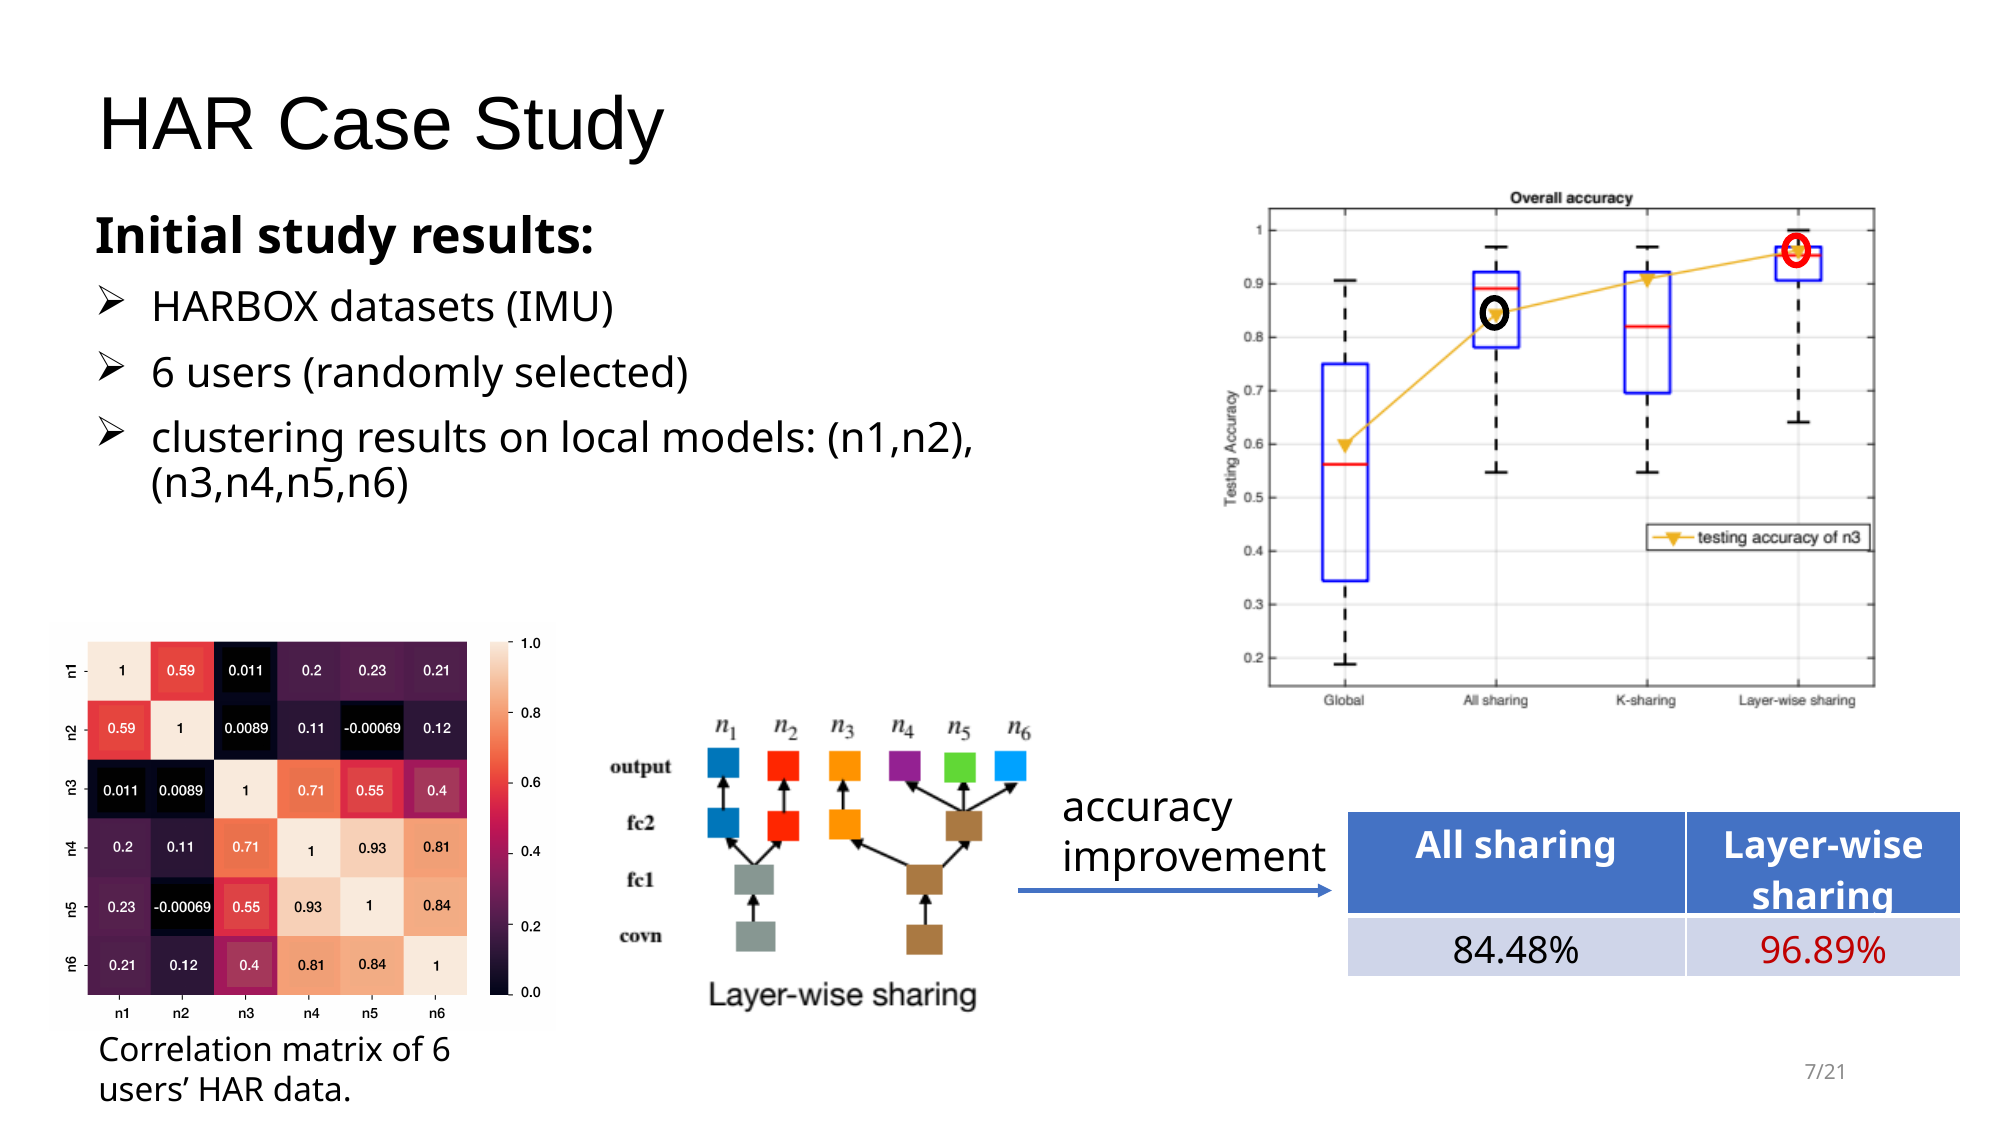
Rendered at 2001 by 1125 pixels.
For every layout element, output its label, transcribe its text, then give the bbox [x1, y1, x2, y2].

slide_number 7/21 [1412, 1042, 1863, 1103]
table_cell 84.48% [1348, 918, 1685, 976]
text_box Initial study results: HARBOX datasets (IMU) 6 users (randomly selected) [80, 203, 1216, 404]
title HAR Case Study [83, 61, 1856, 174]
picture [49, 622, 556, 1031]
text_box Correlation matrix of 6 users’ HAR data. [83, 1031, 490, 1116]
table_header Layer-wise sharing [1687, 812, 1960, 913]
text_box clustering results on local models: (n1,n2), (n3,n4,n5,n6) [80, 409, 1081, 514]
text_box accuracy improvement [1051, 772, 1422, 887]
table_cell 96.89% [1687, 918, 1960, 976]
picture [1216, 175, 1898, 718]
picture [588, 696, 1051, 1031]
table_header All sharing [1348, 812, 1685, 913]
